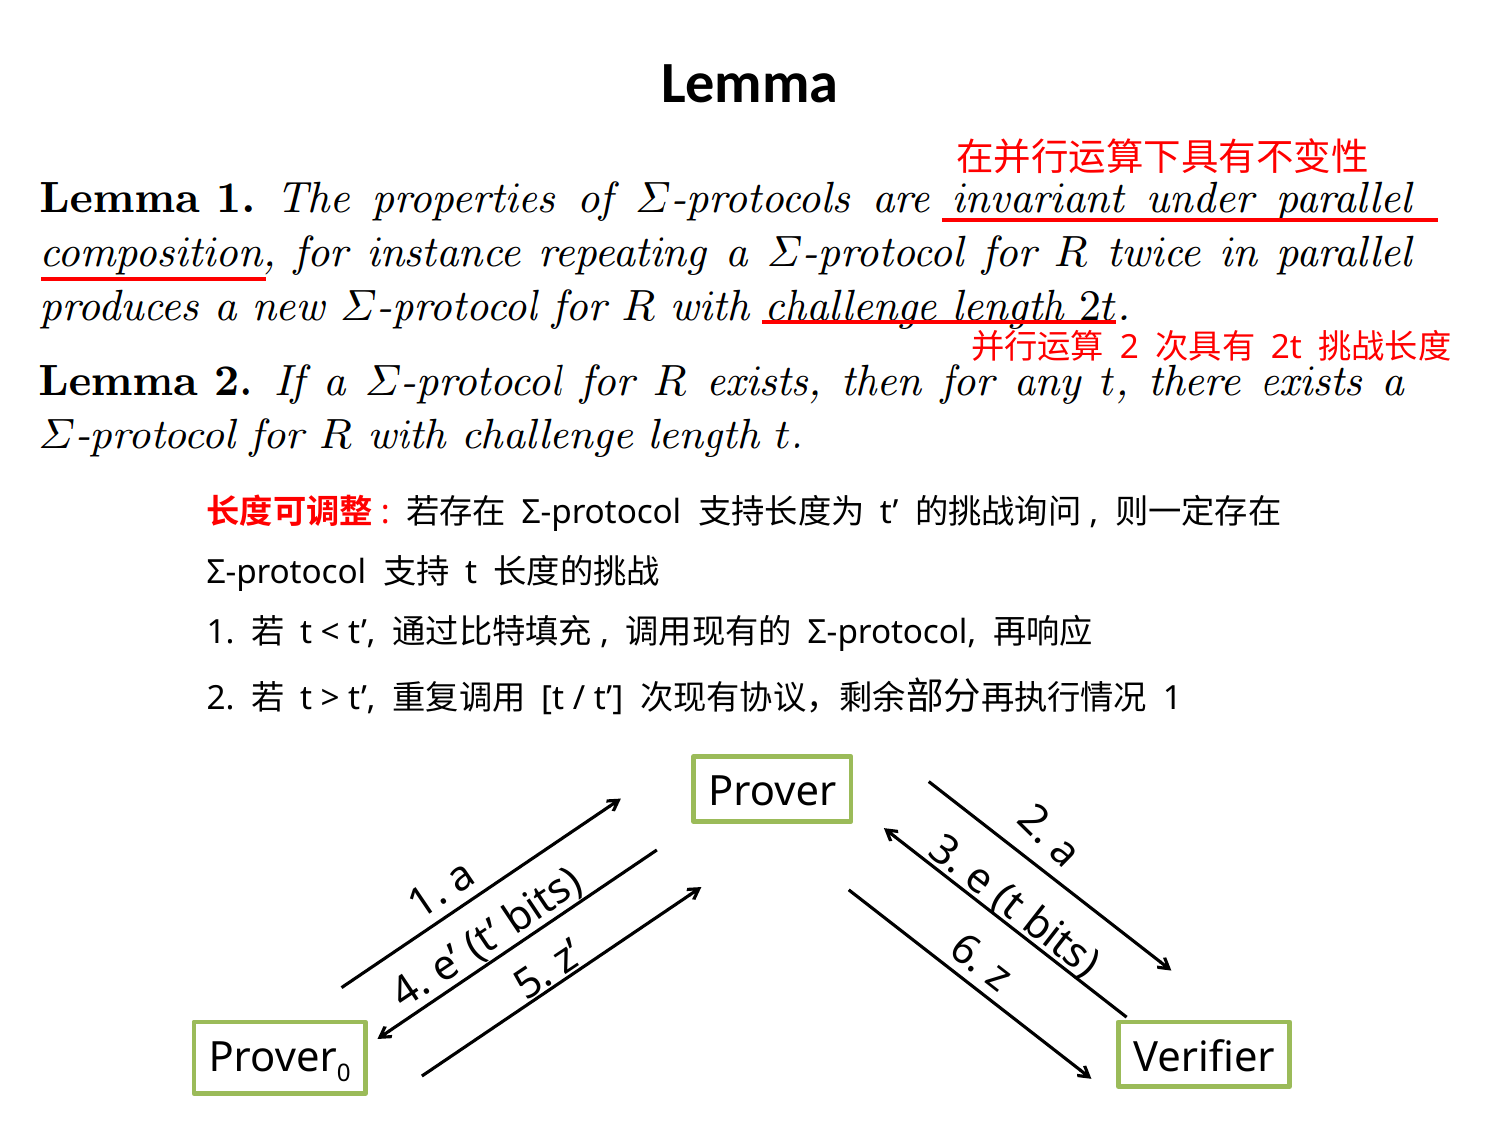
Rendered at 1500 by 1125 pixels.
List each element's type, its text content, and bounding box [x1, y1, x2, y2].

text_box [377, 849, 658, 1040]
text_box Verifier [1118, 1021, 1290, 1087]
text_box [421, 886, 702, 1077]
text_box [883, 827, 1127, 1018]
text_box Prover0 [193, 1021, 366, 1094]
text_box Lemma [0, 37, 1500, 140]
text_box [848, 889, 1092, 1079]
text_box Prover [693, 756, 852, 822]
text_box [928, 781, 1172, 971]
text_box 在并行运算下具有不变性 [941, 125, 1384, 164]
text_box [341, 798, 622, 988]
picture [11, 349, 1424, 476]
text_box 并行运算 2 次具有 2t 挑战长度 [1423, 317, 1467, 373]
picture [20, 166, 1436, 339]
text_box 长度可调整: 若存在 Σ-protocol 支持长度为 t’ 的挑战询问, 则一定存在 Σ-protocol 支持 t 长度的挑战 1. 若 t < t’, 通过比特填充, 调用现有的 Σ-protocol, 再响应 2. 若 t > t’, 重复调用 [t / t’] 次现有协议，剩余部分再执行情况 1 [191, 485, 1341, 725]
